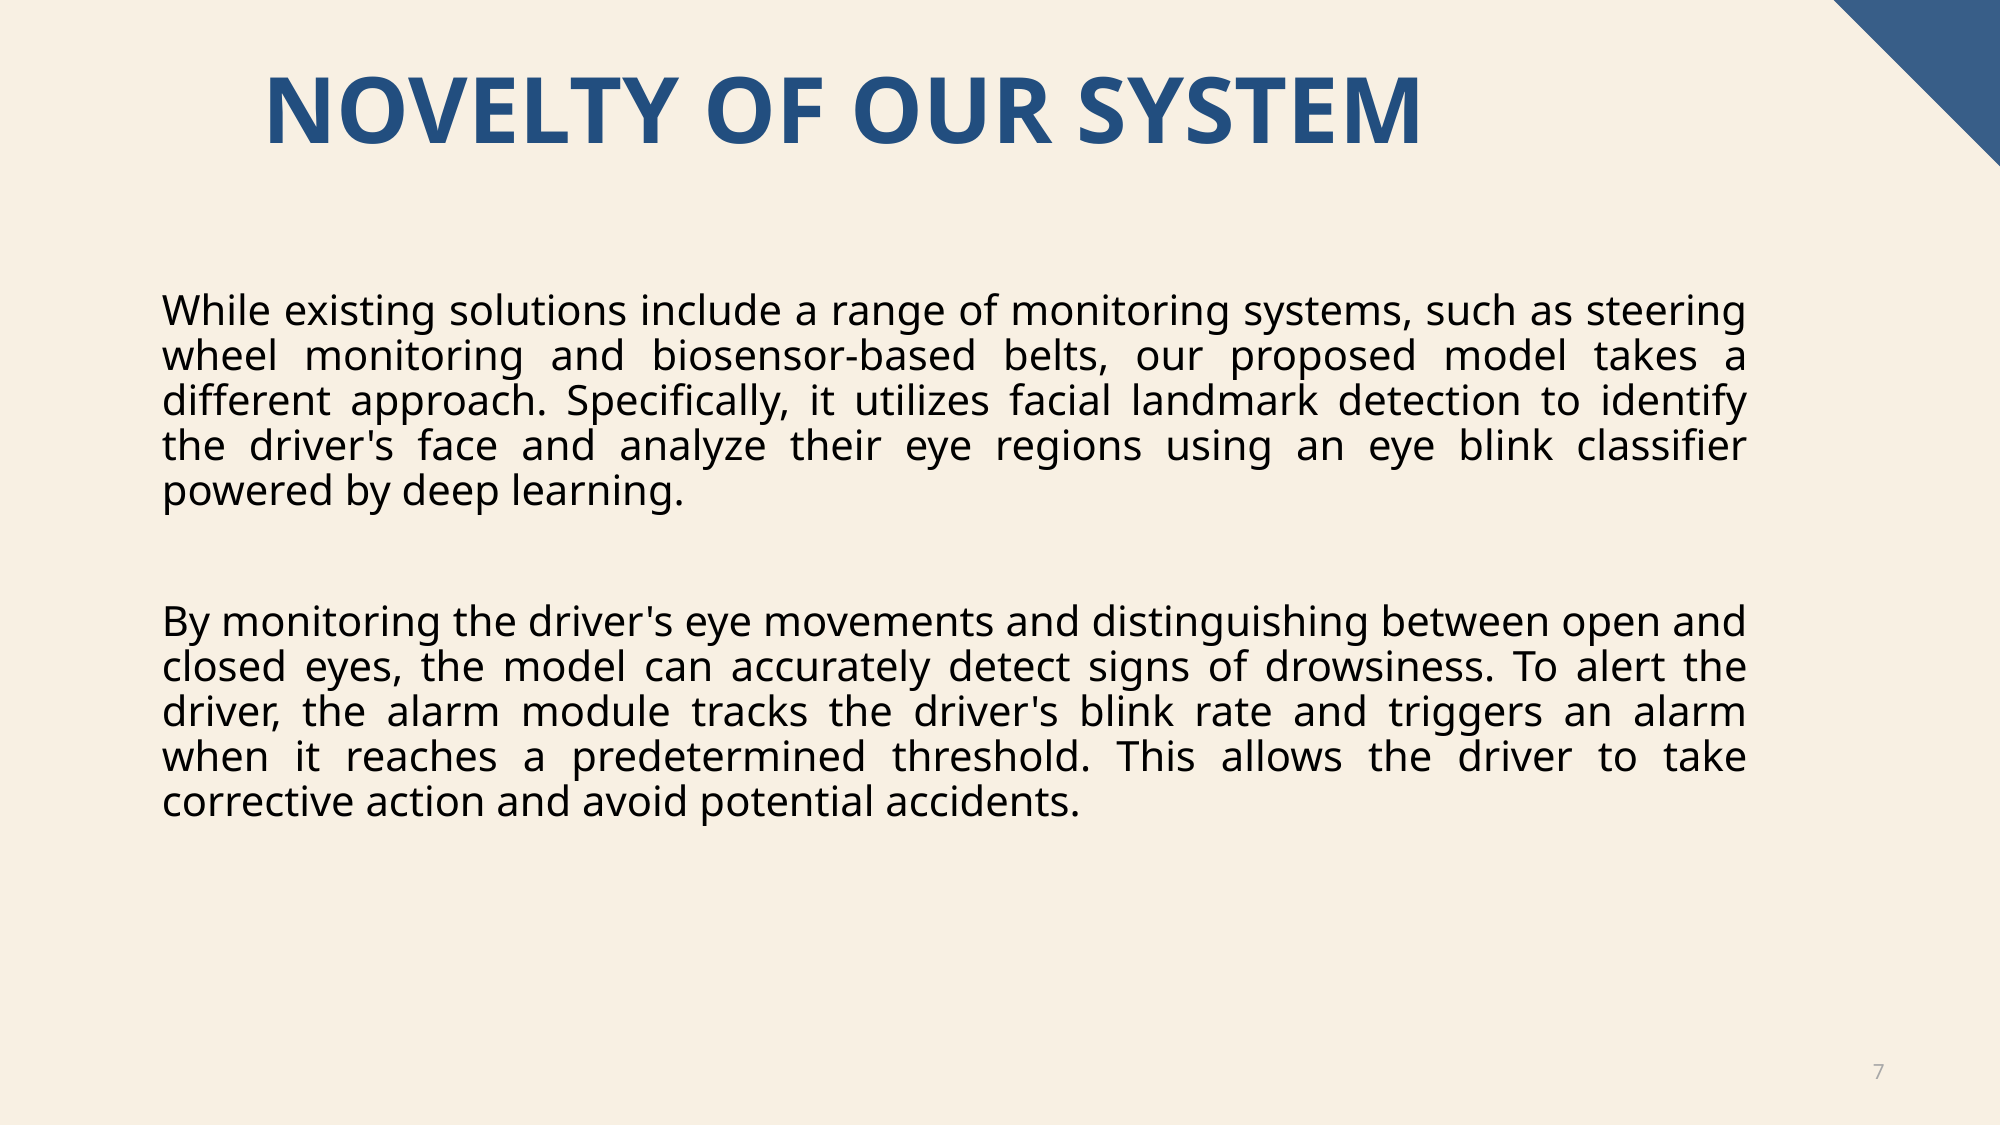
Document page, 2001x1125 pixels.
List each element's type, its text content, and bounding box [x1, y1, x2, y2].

list While existing solutions include a range of monitoring systems, such as steering wheel monitoring and biosensor-based belts, our proposed model takes a different approach. Specifically, it utilizes facial landmark detection to identify the driver's face and analyze their eye regions using an eye blink classifier powered by deep learning. By monitoring the driver's eye movements and distinguishing between open and closed eyes, the model can accurately detect signs of drowsiness. To alert the driver, the alarm module tracks the driver's blink rate and triggers an alarm when it reaches a predetermined threshold. This allows the driver to take corrective action and avoid potential accidents. [146, 281, 1764, 862]
title Novelty of our system [247, 56, 1764, 217]
slide_number 7 [1824, 1042, 1900, 1103]
